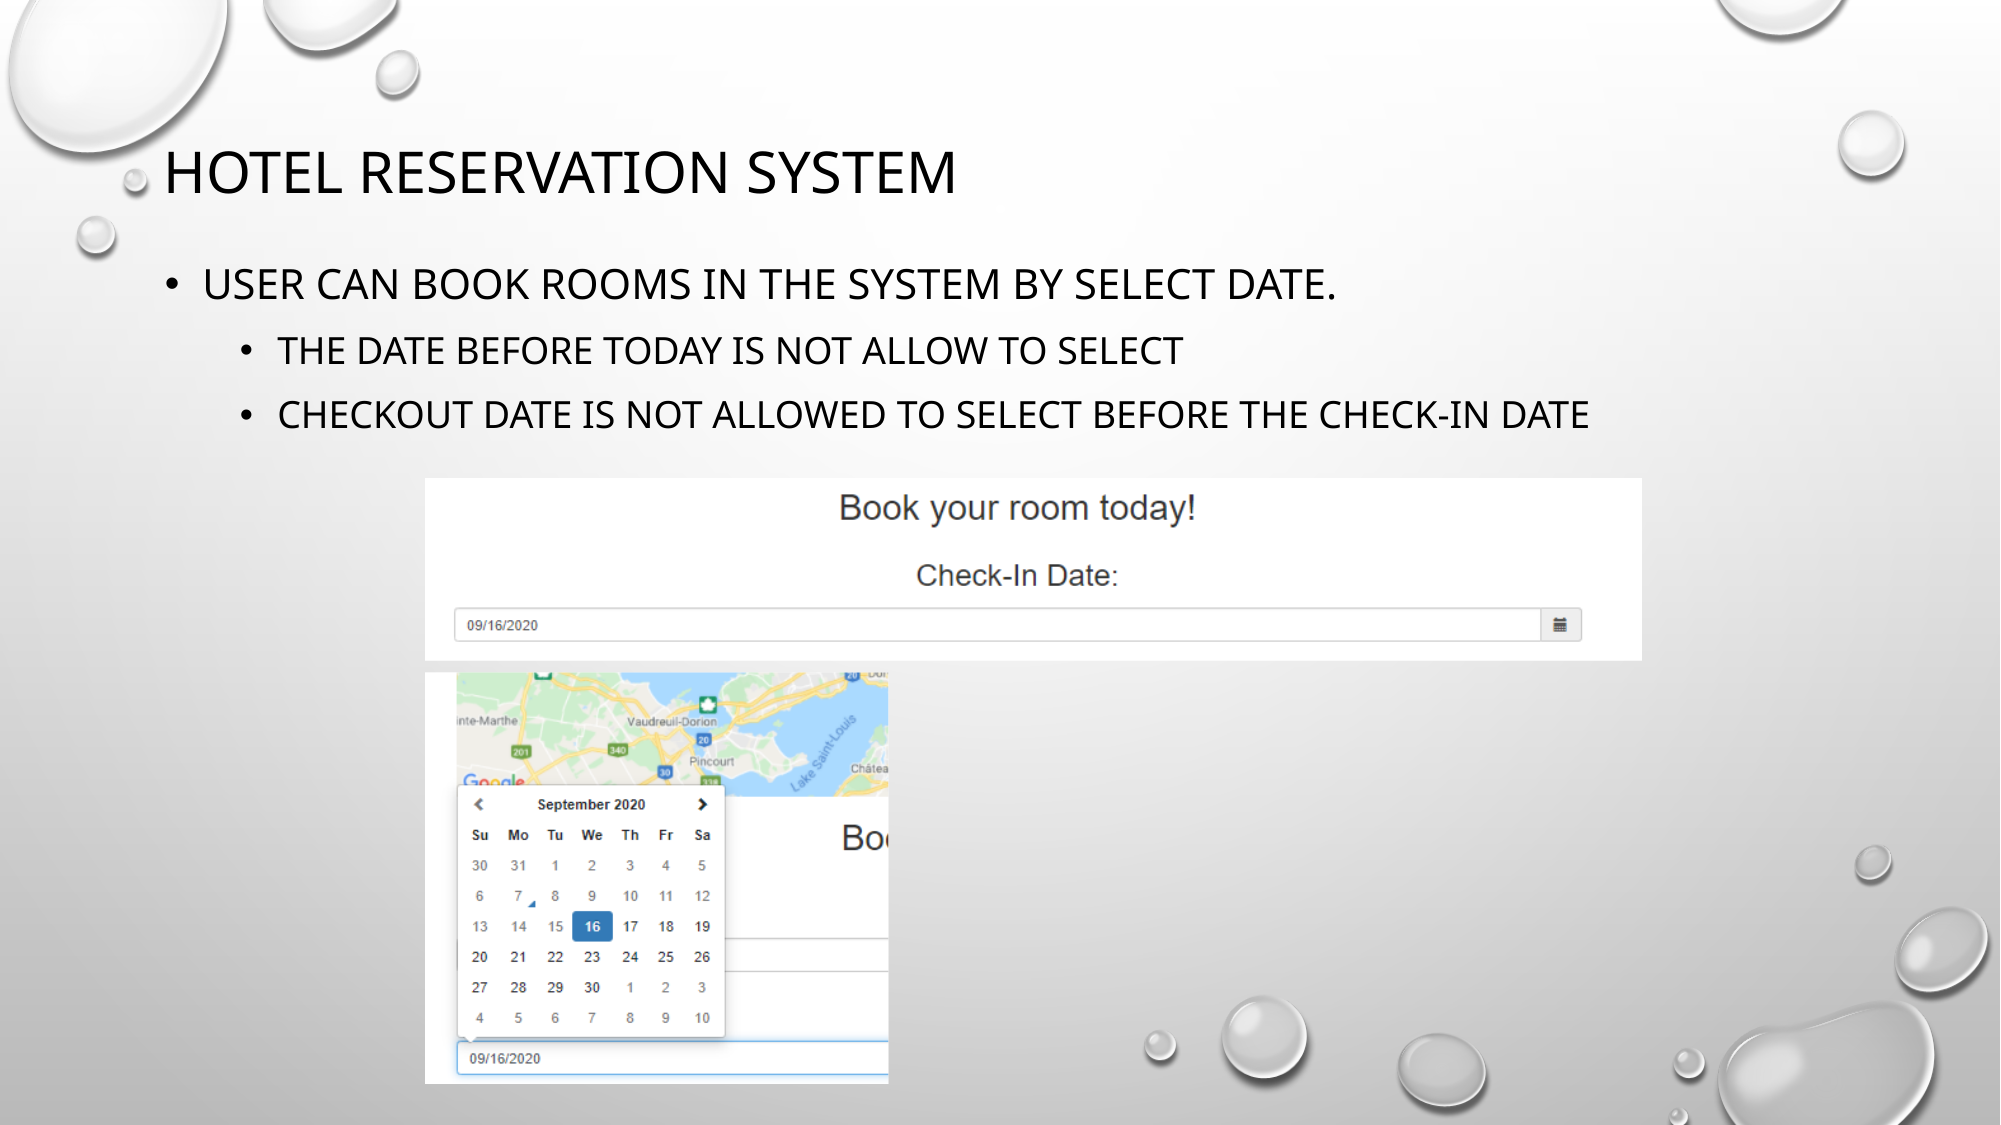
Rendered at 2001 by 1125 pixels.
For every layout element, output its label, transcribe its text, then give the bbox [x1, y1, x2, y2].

list User can book rooms in the system by select date. The Date before today Is not allow to select Checkout date is not allowed to select before the check-in date [149, 240, 1850, 950]
picture [0, 0, 2000, 1125]
title Hotel Reservation system [133, 106, 989, 244]
